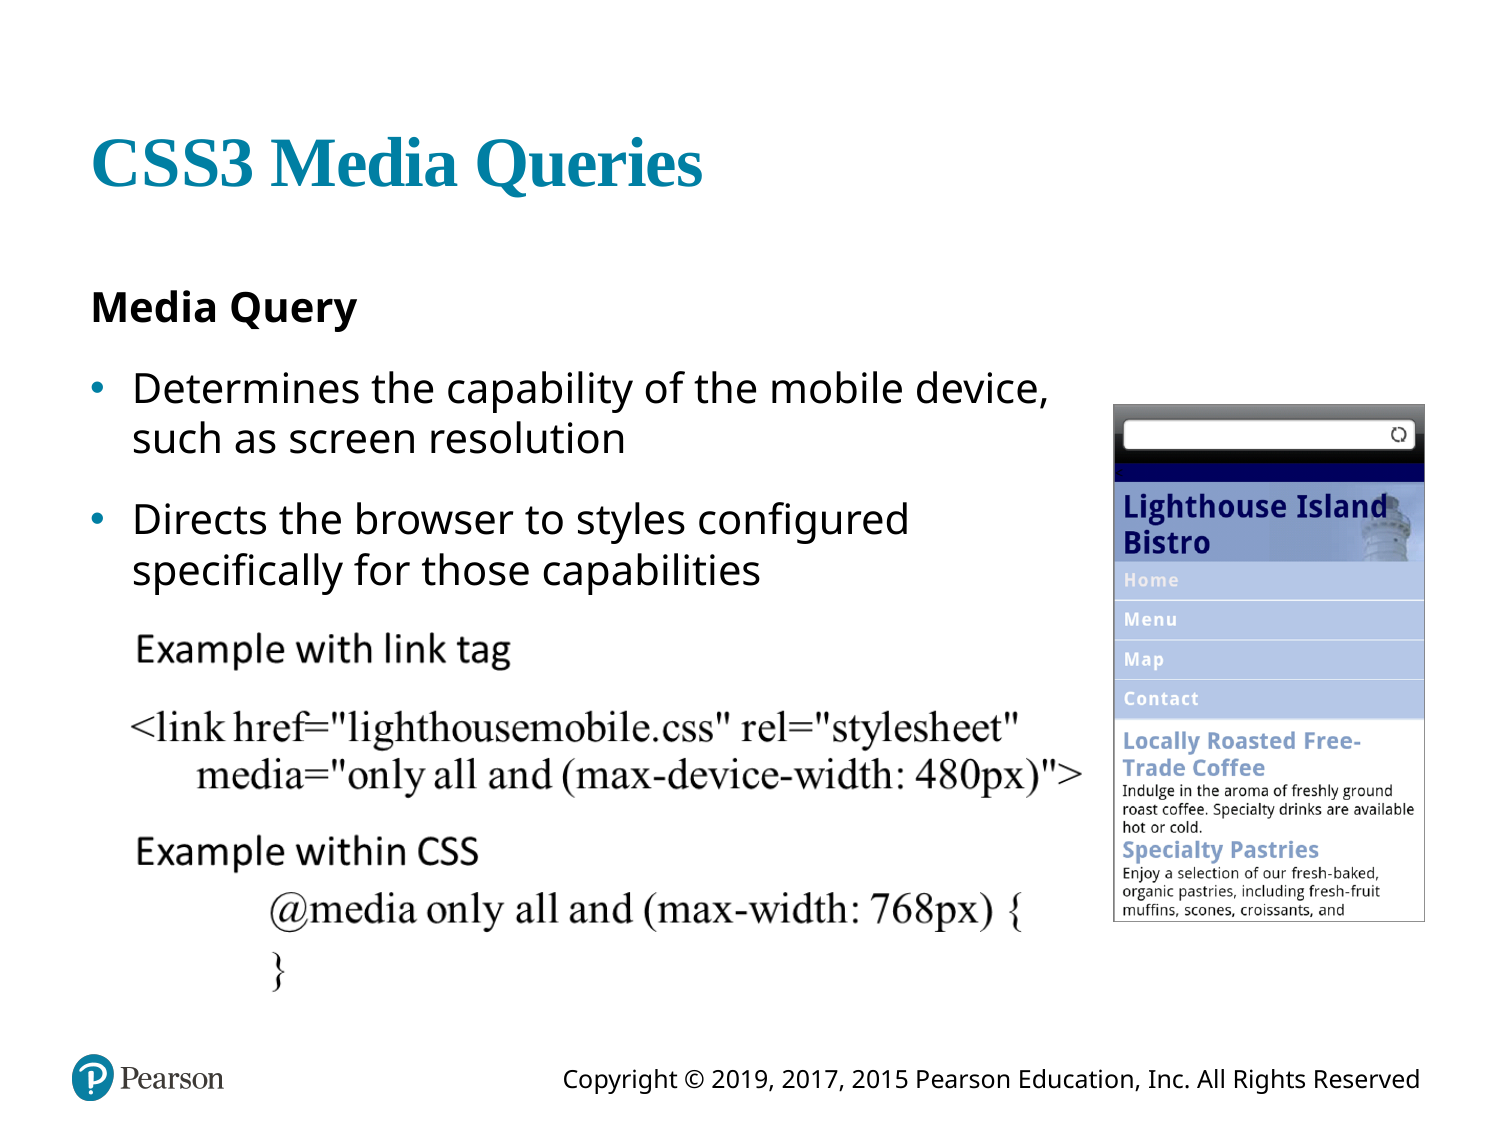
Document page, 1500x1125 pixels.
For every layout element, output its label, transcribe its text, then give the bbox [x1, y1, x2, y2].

picture [98, 1054, 224, 1101]
picture [1113, 403, 1426, 923]
title C S S3 Media Queries [75, 0, 1425, 216]
picture [72, 1054, 88, 1070]
list Media Query Determines the capability of the mobile device, such as screen resolution Directs the browser to styles configured specifically for those capabilities [75, 265, 1108, 934]
picture [72, 1087, 83, 1101]
picture [104, 607, 1109, 1019]
picture [80, 1063, 106, 1088]
